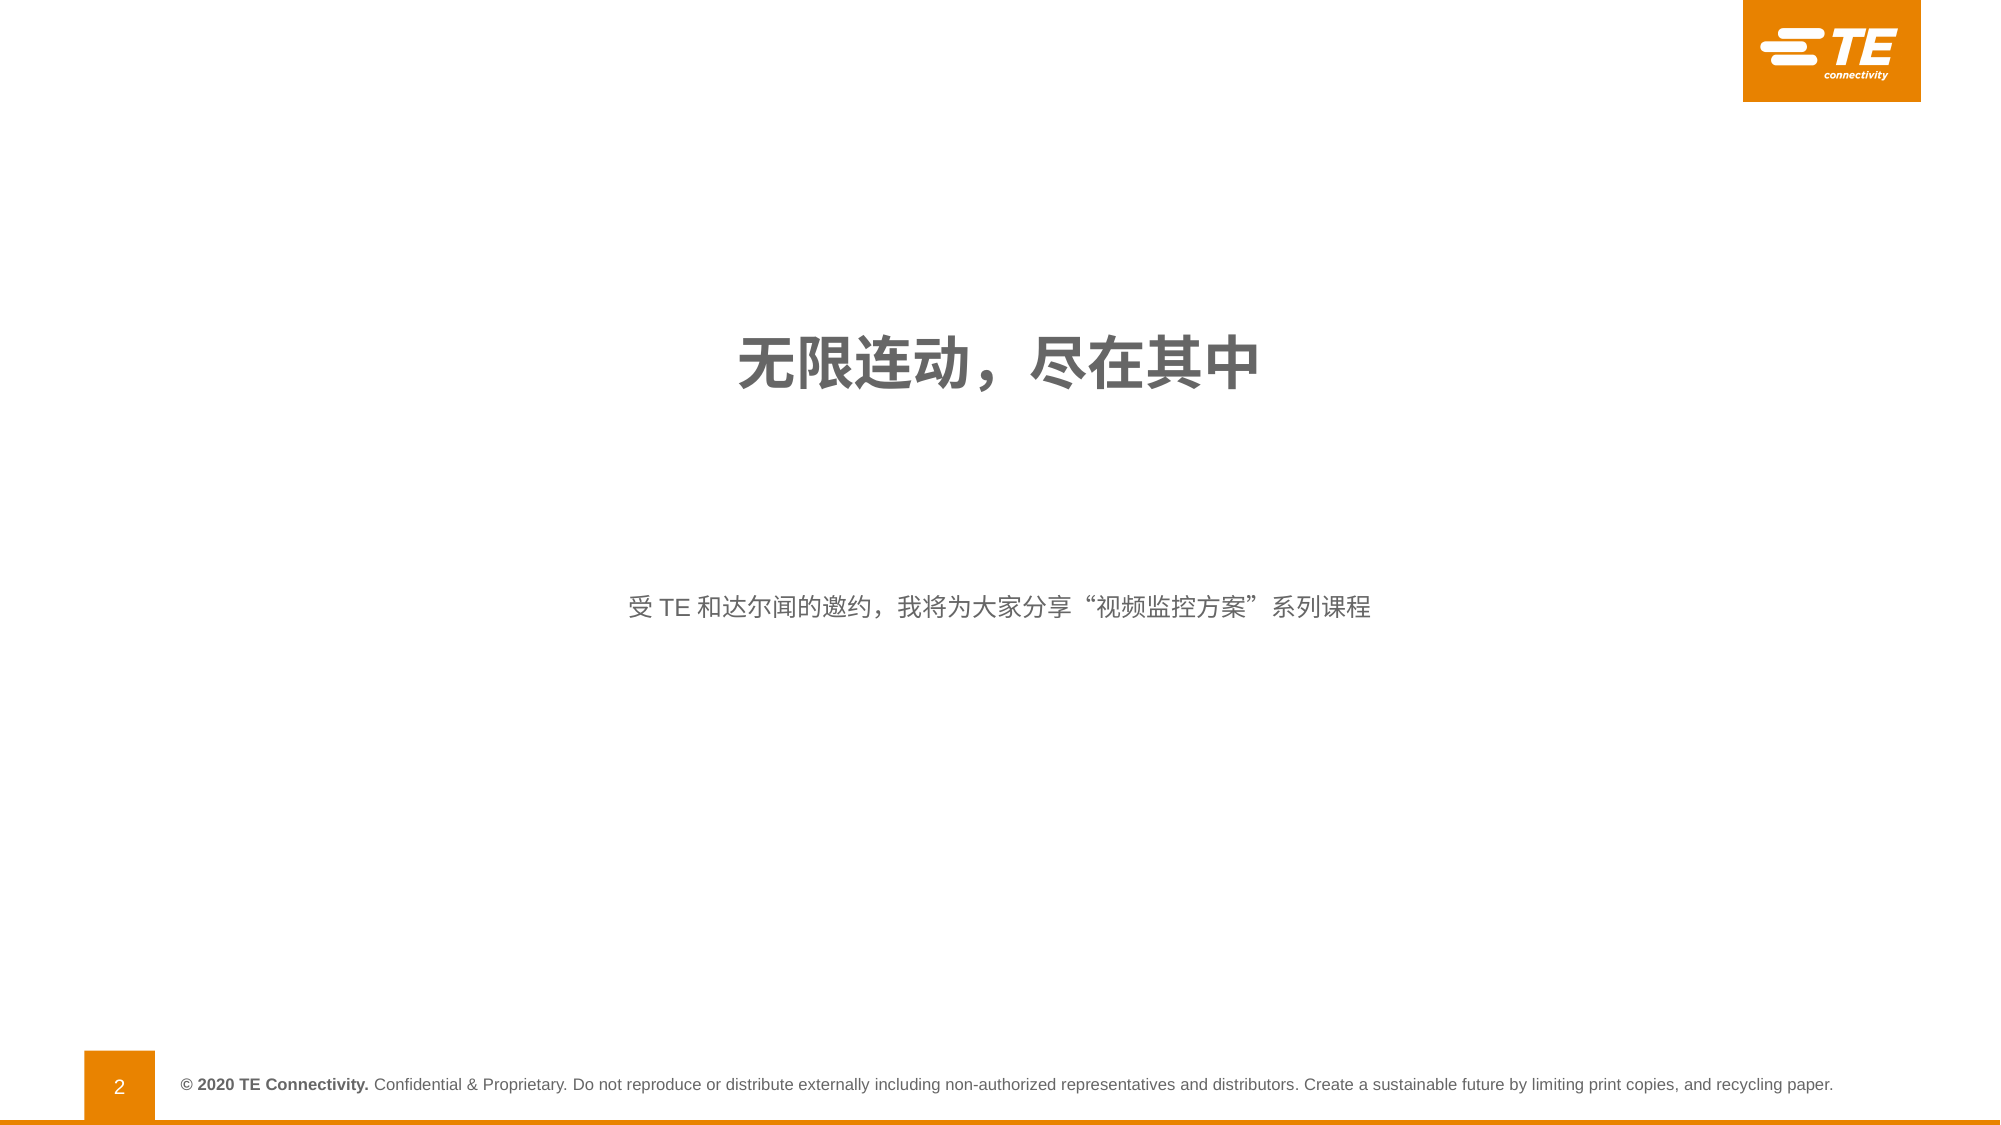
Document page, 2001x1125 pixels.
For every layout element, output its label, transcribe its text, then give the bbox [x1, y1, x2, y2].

picture [1743, 0, 1921, 102]
title 无限连动，尽在其中 [76, 326, 1924, 402]
slide_number 2 [84, 1050, 155, 1121]
list 受TE和达尔闻的邀约，我将为大家分享“视频监控方案”系列课程 [32, 589, 1863, 635]
